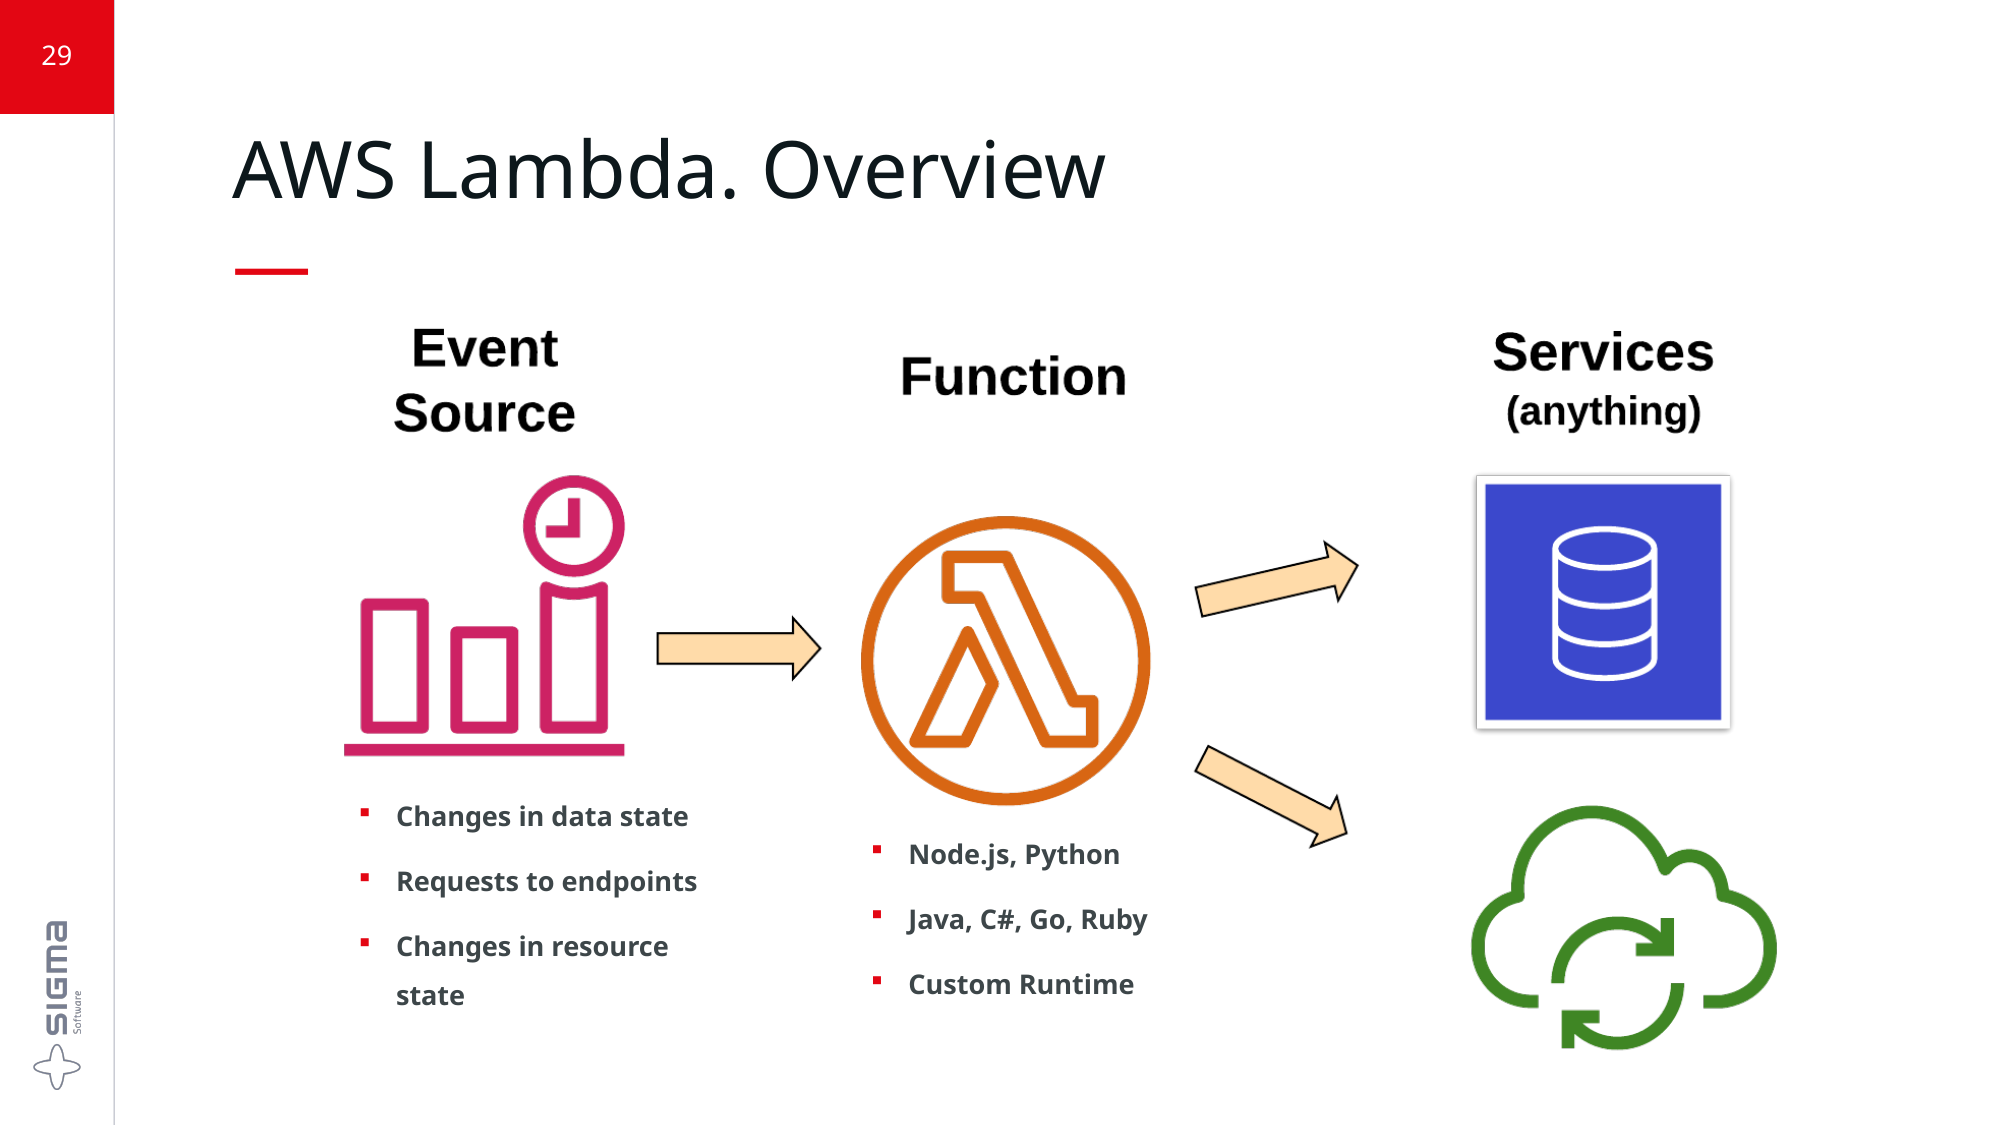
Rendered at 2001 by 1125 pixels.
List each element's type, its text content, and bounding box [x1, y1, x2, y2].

title AWS Lambda. Overview — [232, 119, 1886, 312]
picture [34, 922, 81, 1090]
slide_number 29 [0, 0, 114, 114]
picture [271, 273, 1848, 1091]
